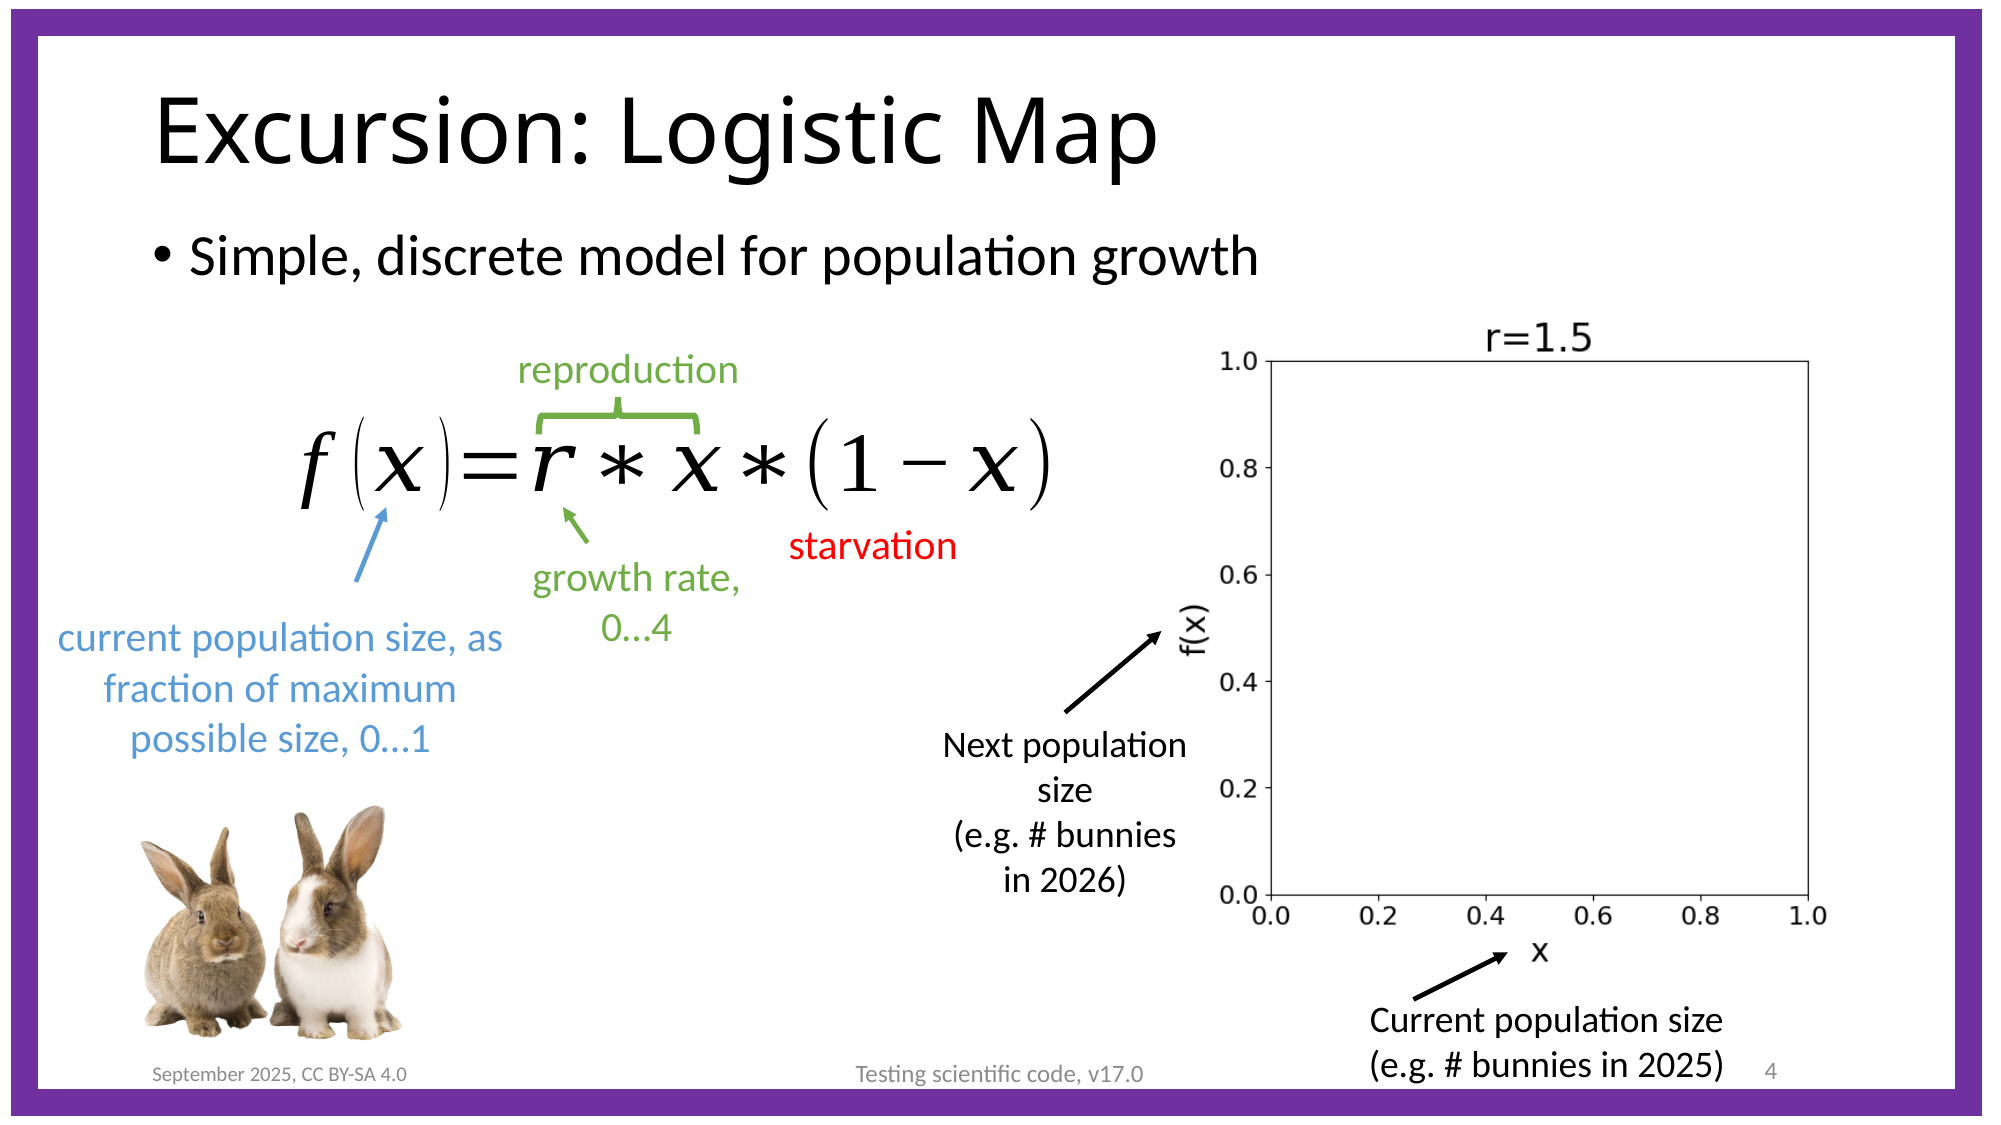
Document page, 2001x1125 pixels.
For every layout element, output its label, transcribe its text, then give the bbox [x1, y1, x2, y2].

picture [118, 790, 426, 1057]
text_box Next population size (e.g. # bunnies in 2026) [924, 712, 1167, 908]
text_box Current population size (e.g. # bunnies in 2025) [1343, 987, 1750, 1093]
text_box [1413, 952, 1508, 1000]
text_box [1117, 630, 1162, 713]
text_box [24, 21, 1970, 1104]
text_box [562, 507, 588, 543]
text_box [36, 334, 1117, 770]
picture [1167, 310, 1839, 979]
